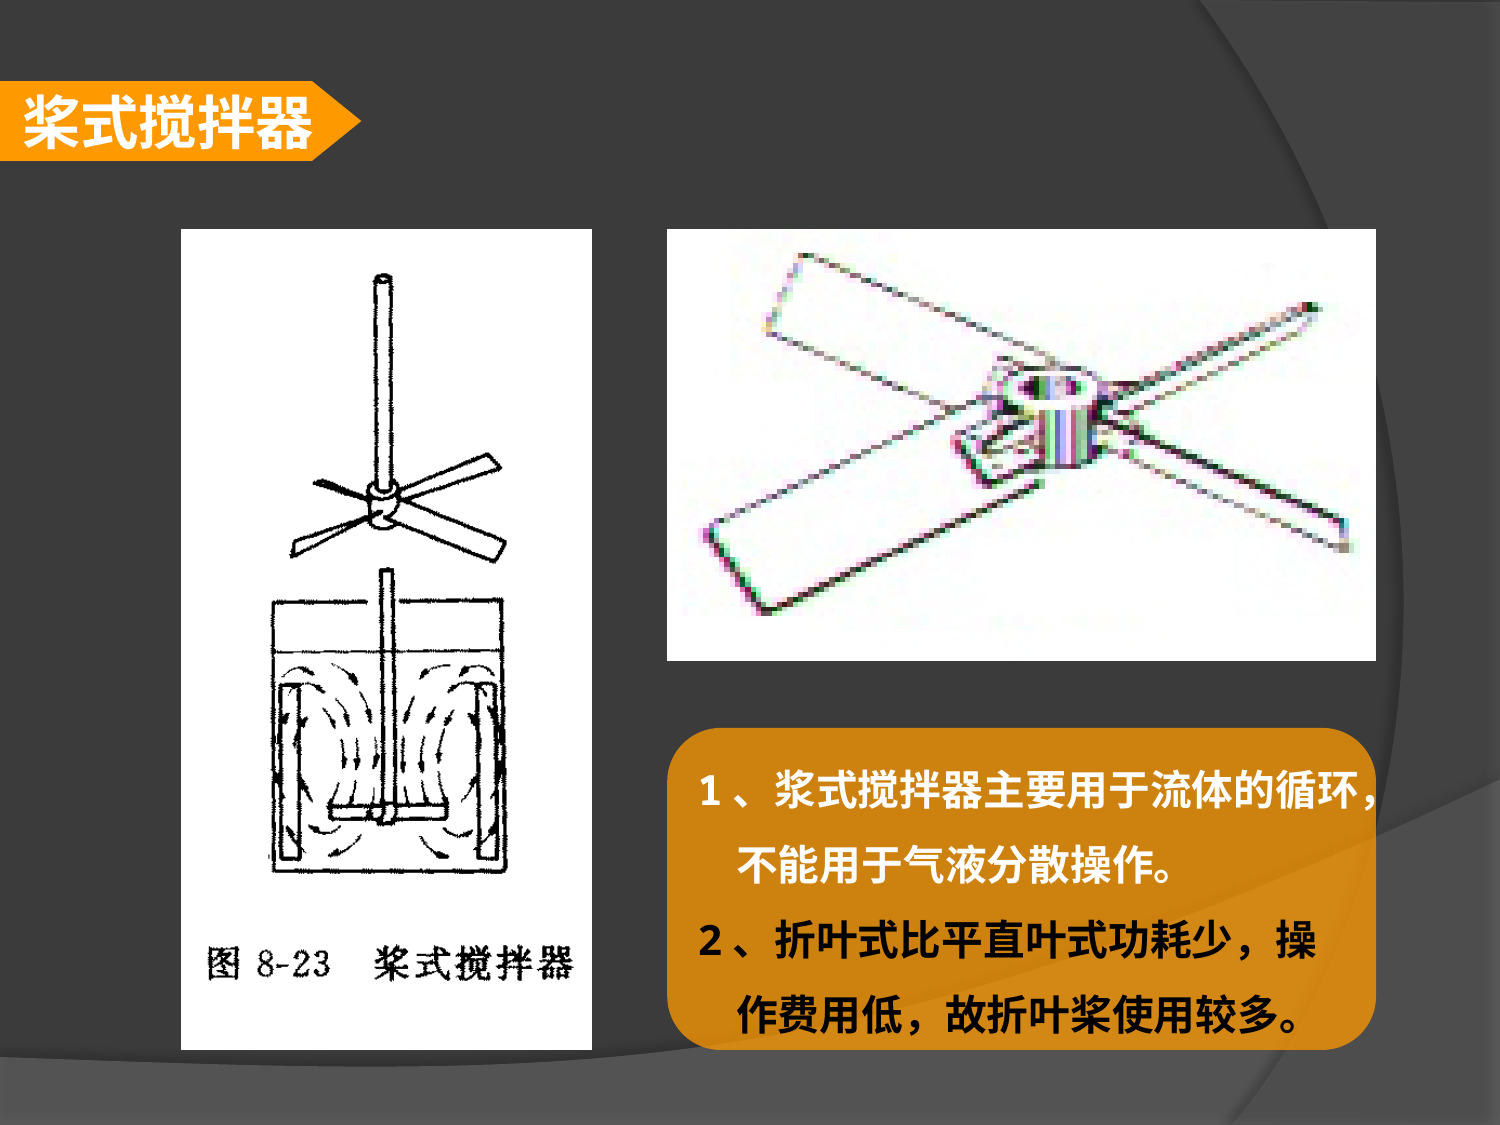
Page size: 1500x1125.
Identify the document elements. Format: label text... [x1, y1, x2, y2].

picture [666, 228, 1377, 661]
picture [180, 228, 593, 1051]
text_box 桨式搅拌器 [0, 81, 362, 161]
text_box 1、浆式搅拌器主要用于流体的循环， 不能用于气液分散操作。 2、折叶式比平直叶式功耗少，操 作费用低，故折叶桨使用较多。 [667, 727, 1377, 1051]
